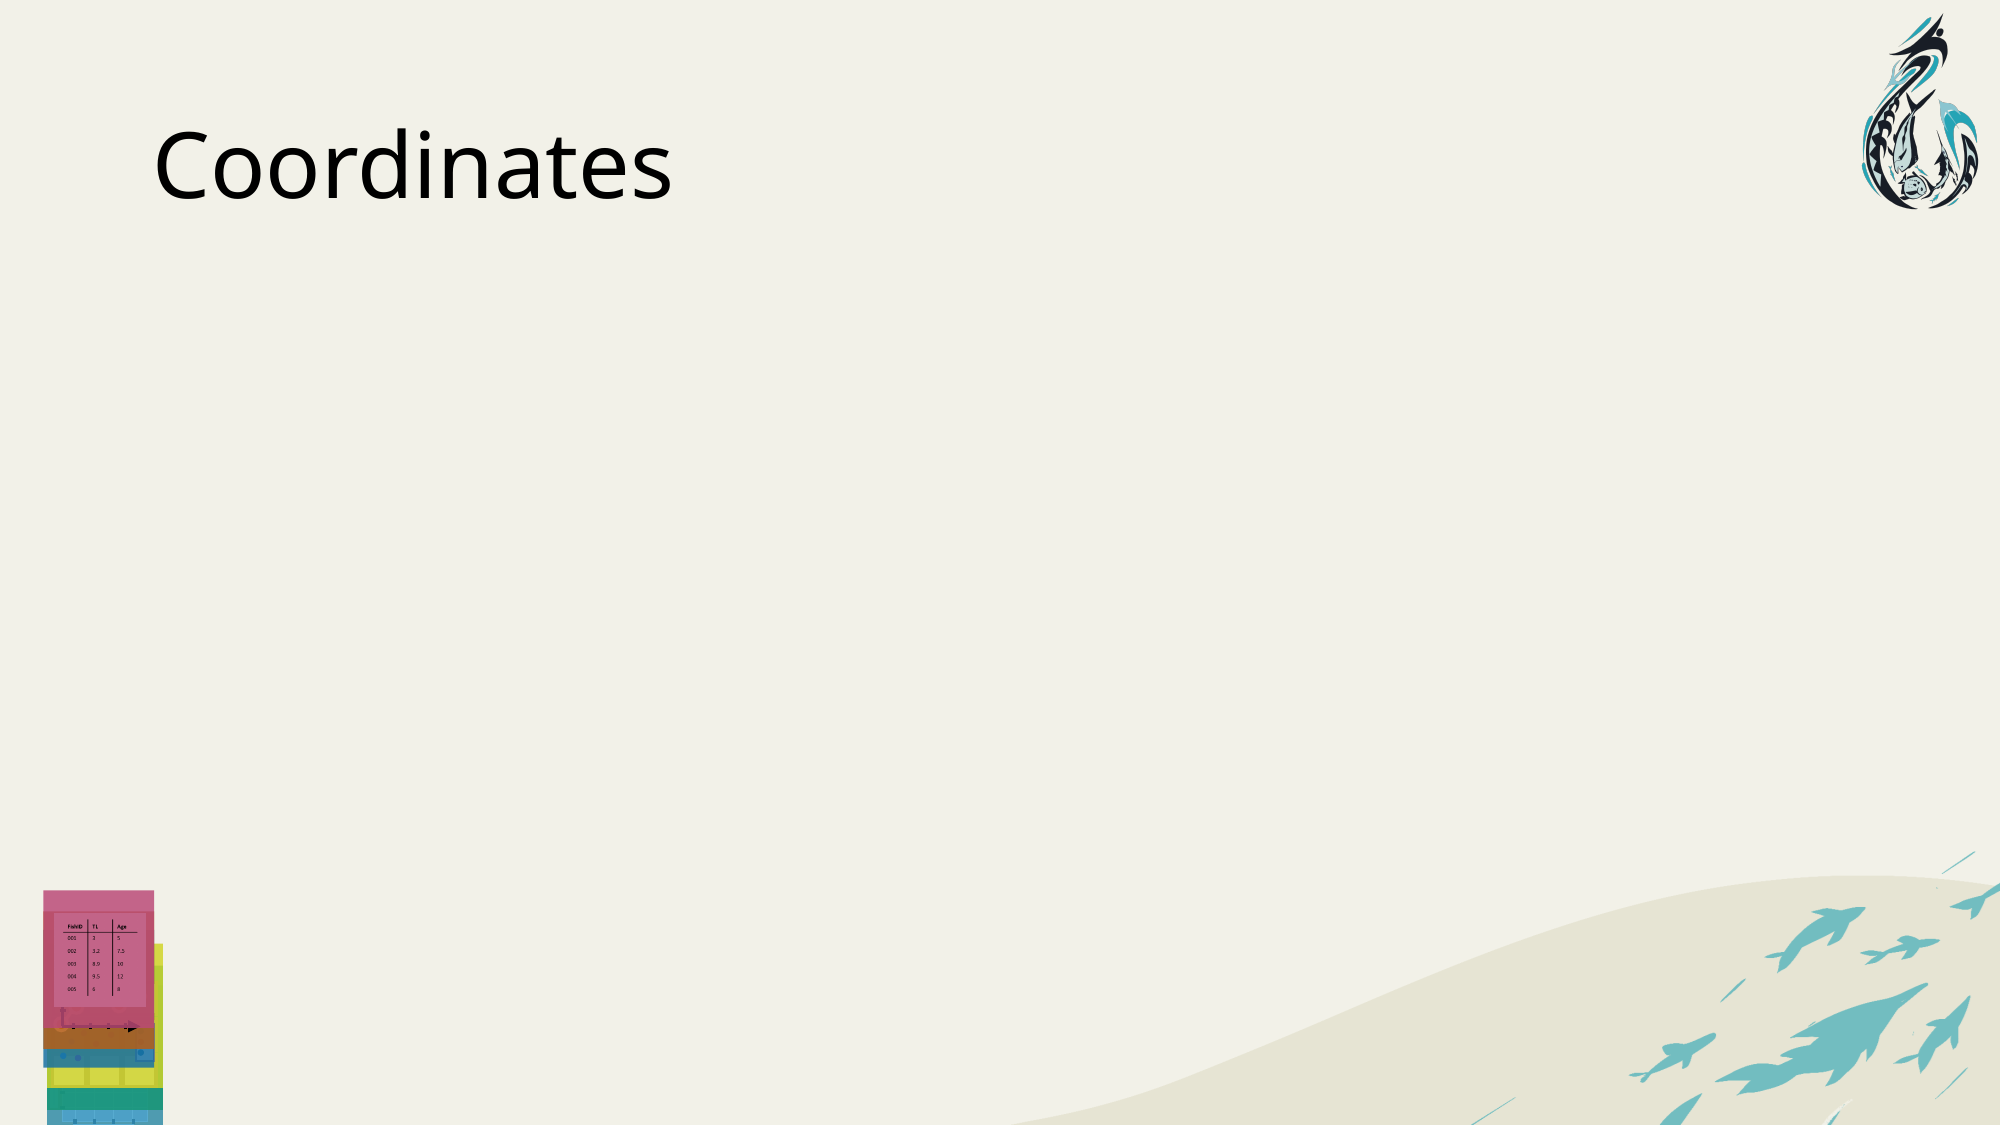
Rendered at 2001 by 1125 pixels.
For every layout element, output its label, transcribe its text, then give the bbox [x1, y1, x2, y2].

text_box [46, 943, 164, 1089]
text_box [42, 889, 155, 1029]
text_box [42, 1050, 155, 1069]
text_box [46, 1089, 164, 1111]
title Coordinates [137, 59, 1863, 278]
picture [1851, 13, 1985, 214]
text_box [46, 1111, 164, 1125]
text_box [42, 1029, 155, 1050]
picture [978, 841, 2000, 1125]
